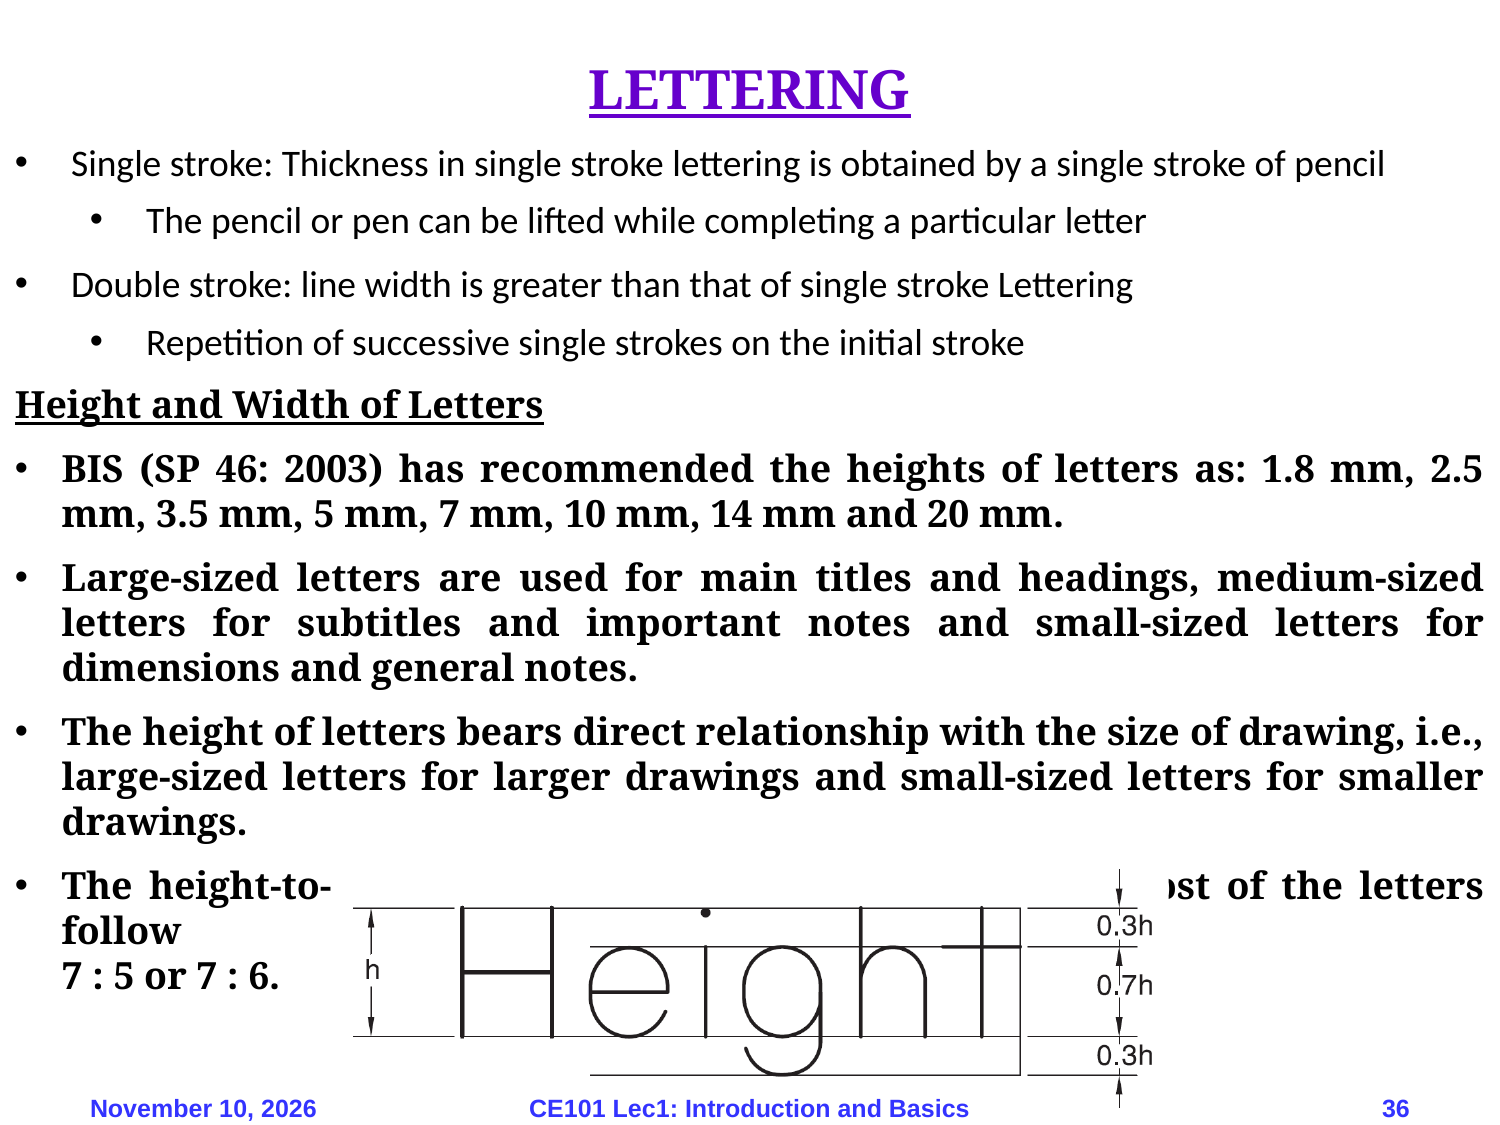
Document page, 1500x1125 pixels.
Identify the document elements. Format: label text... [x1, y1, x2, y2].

picture [330, 858, 1169, 1108]
slide_number 36 [1074, 1077, 1425, 1125]
text_box LETTERING Single stroke: Thickness in single stroke lettering is obtained by a single stroke of pencil The pencil or pen can be lifted while completing a particular letter Double stroke: line width is greater than that of single stroke Lettering Repetition of successive single strokes on the initial stroke Height and Width of Letters BIS (SP 46: 2003) has recommended the heights of letters as: 1.8 mm, 2.5 mm, 3.5 mm, 5 mm, 7 mm, 10 mm, 14 mm and 20 mm. Large-sized letters are used for main titles and headings, medium-sized letters for subtitles and important notes and small-sized letters for dimensions and general notes. The height of letters bears direct relationship with the size of drawing, i.e., large-sized letters for larger drawings and small-sized letters for smaller drawings. The height-to-width ratio varies from letter to letter. Most of the letters follow the ratio 7 : 5 or 7 : 6. [0, 47, 1500, 1004]
footer CE101 Lec1: Introduction and Basics [512, 1116, 988, 1125]
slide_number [75, 1077, 425, 1125]
